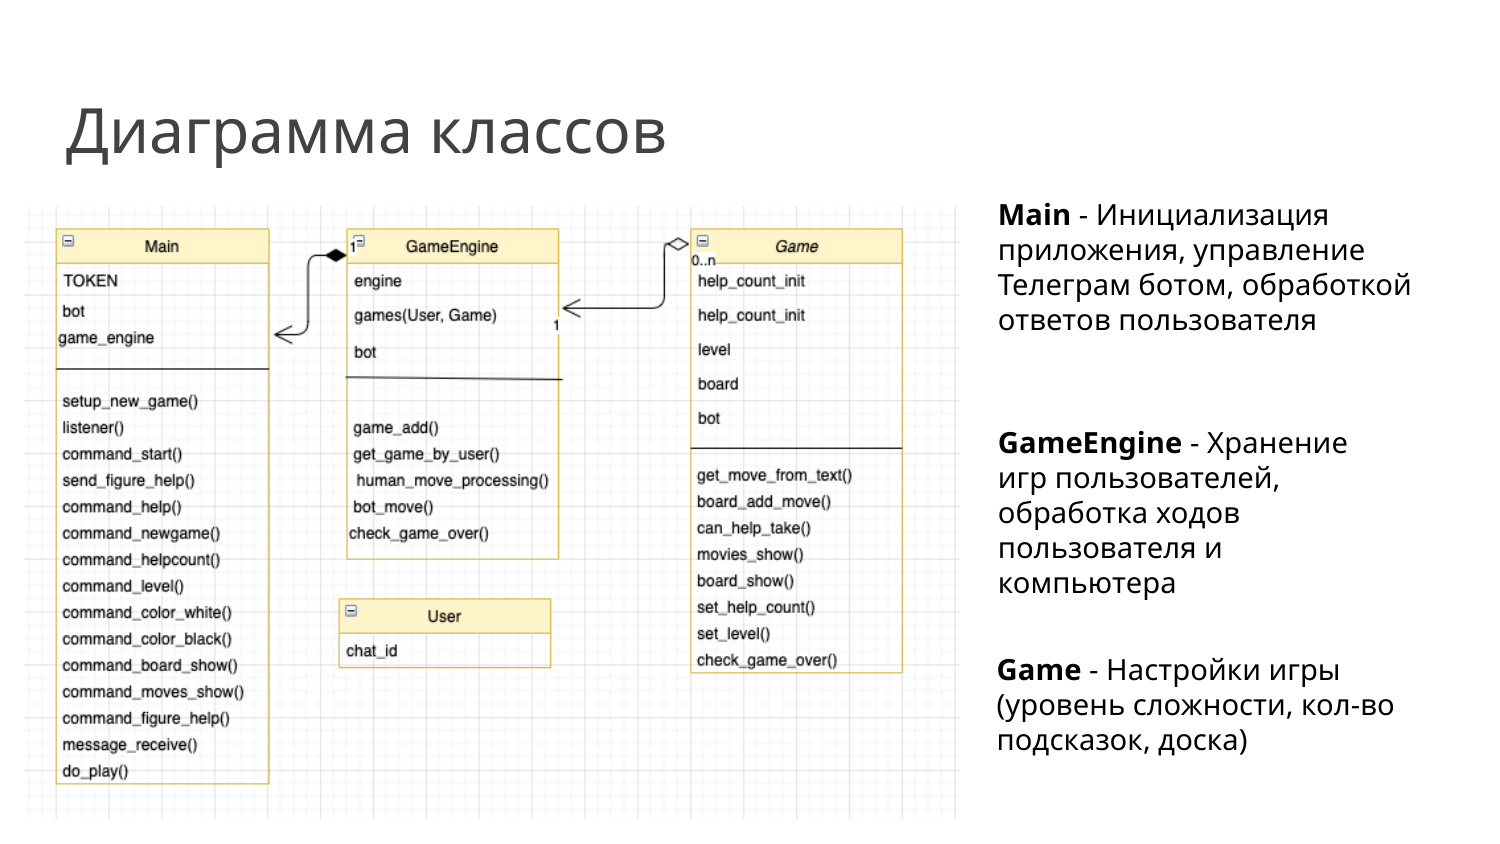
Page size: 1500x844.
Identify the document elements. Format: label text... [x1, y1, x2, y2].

text_box GameEngine - Хранение игр пользователей, обработка ходов пользователя и компьютера [982, 409, 1413, 614]
picture [24, 206, 960, 820]
title Диаграмма классов [51, 61, 1449, 182]
text_box Game - Настройки игры (уровень сложности, кол-во подсказок, доска) [981, 636, 1431, 772]
text_box Main - Инициализация приложения, управление Телеграм ботом, обработкой ответов пользователя [982, 181, 1434, 352]
